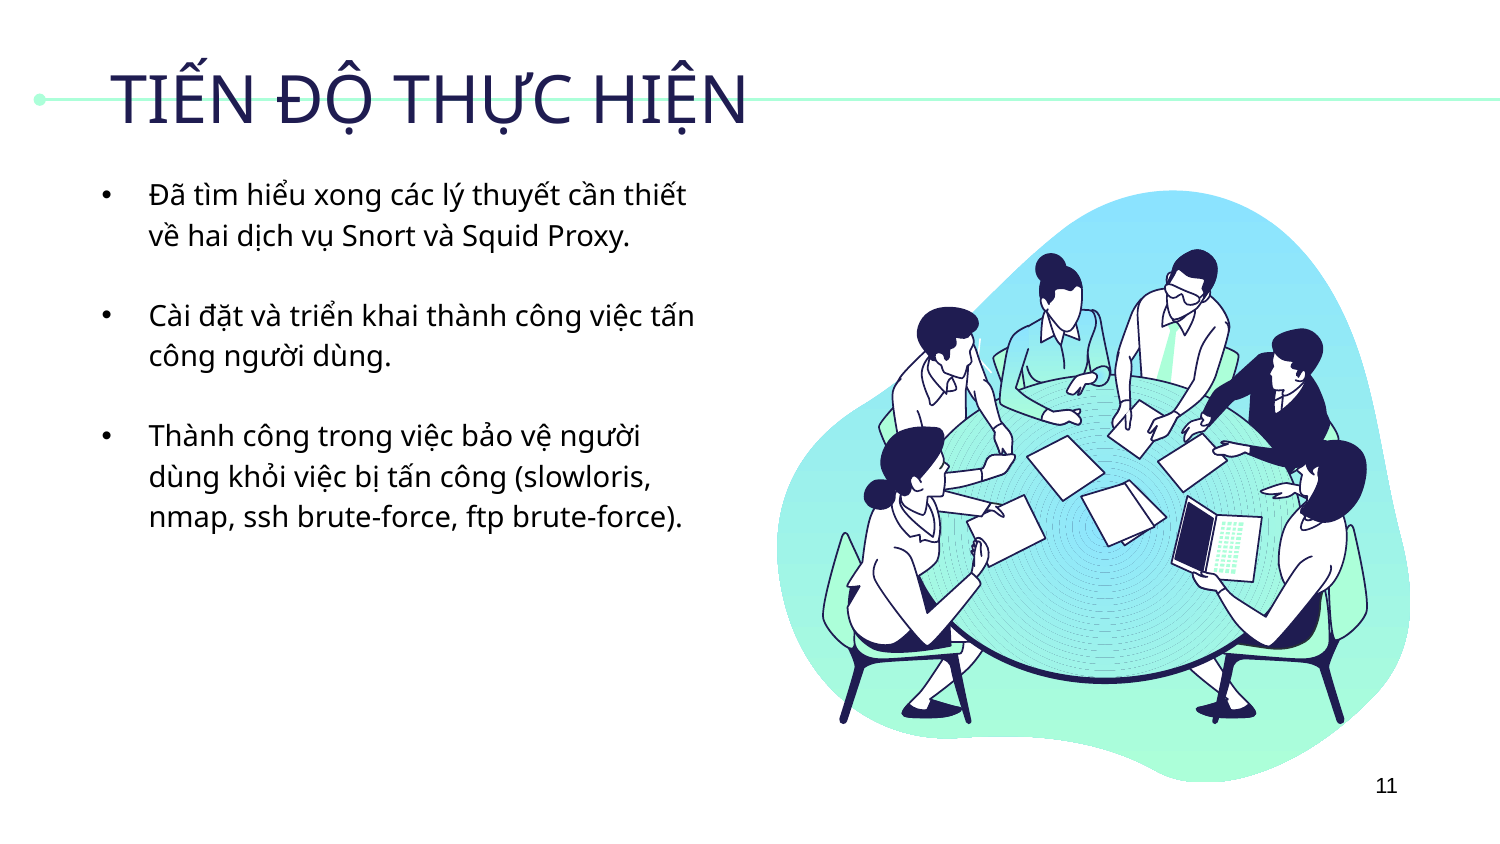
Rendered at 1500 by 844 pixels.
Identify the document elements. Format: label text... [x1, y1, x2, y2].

text_box 11 [1360, 764, 1425, 806]
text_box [761, 190, 1420, 783]
text_box Đã tìm hiểu xong các lý thuyết cần thiết về hai dịch vụ Snort và Squid Proxy. Cài đặt và triển khai thành công việc tấn công người dùng. Thành công trong việc bảo vệ người dùng khỏi việc bị tấn công (slowloris, nmap, ssh brute-force, ftp brute-force). [86, 156, 729, 793]
title TIẾN ĐỘ THỰC HIỆN [95, 41, 1094, 130]
